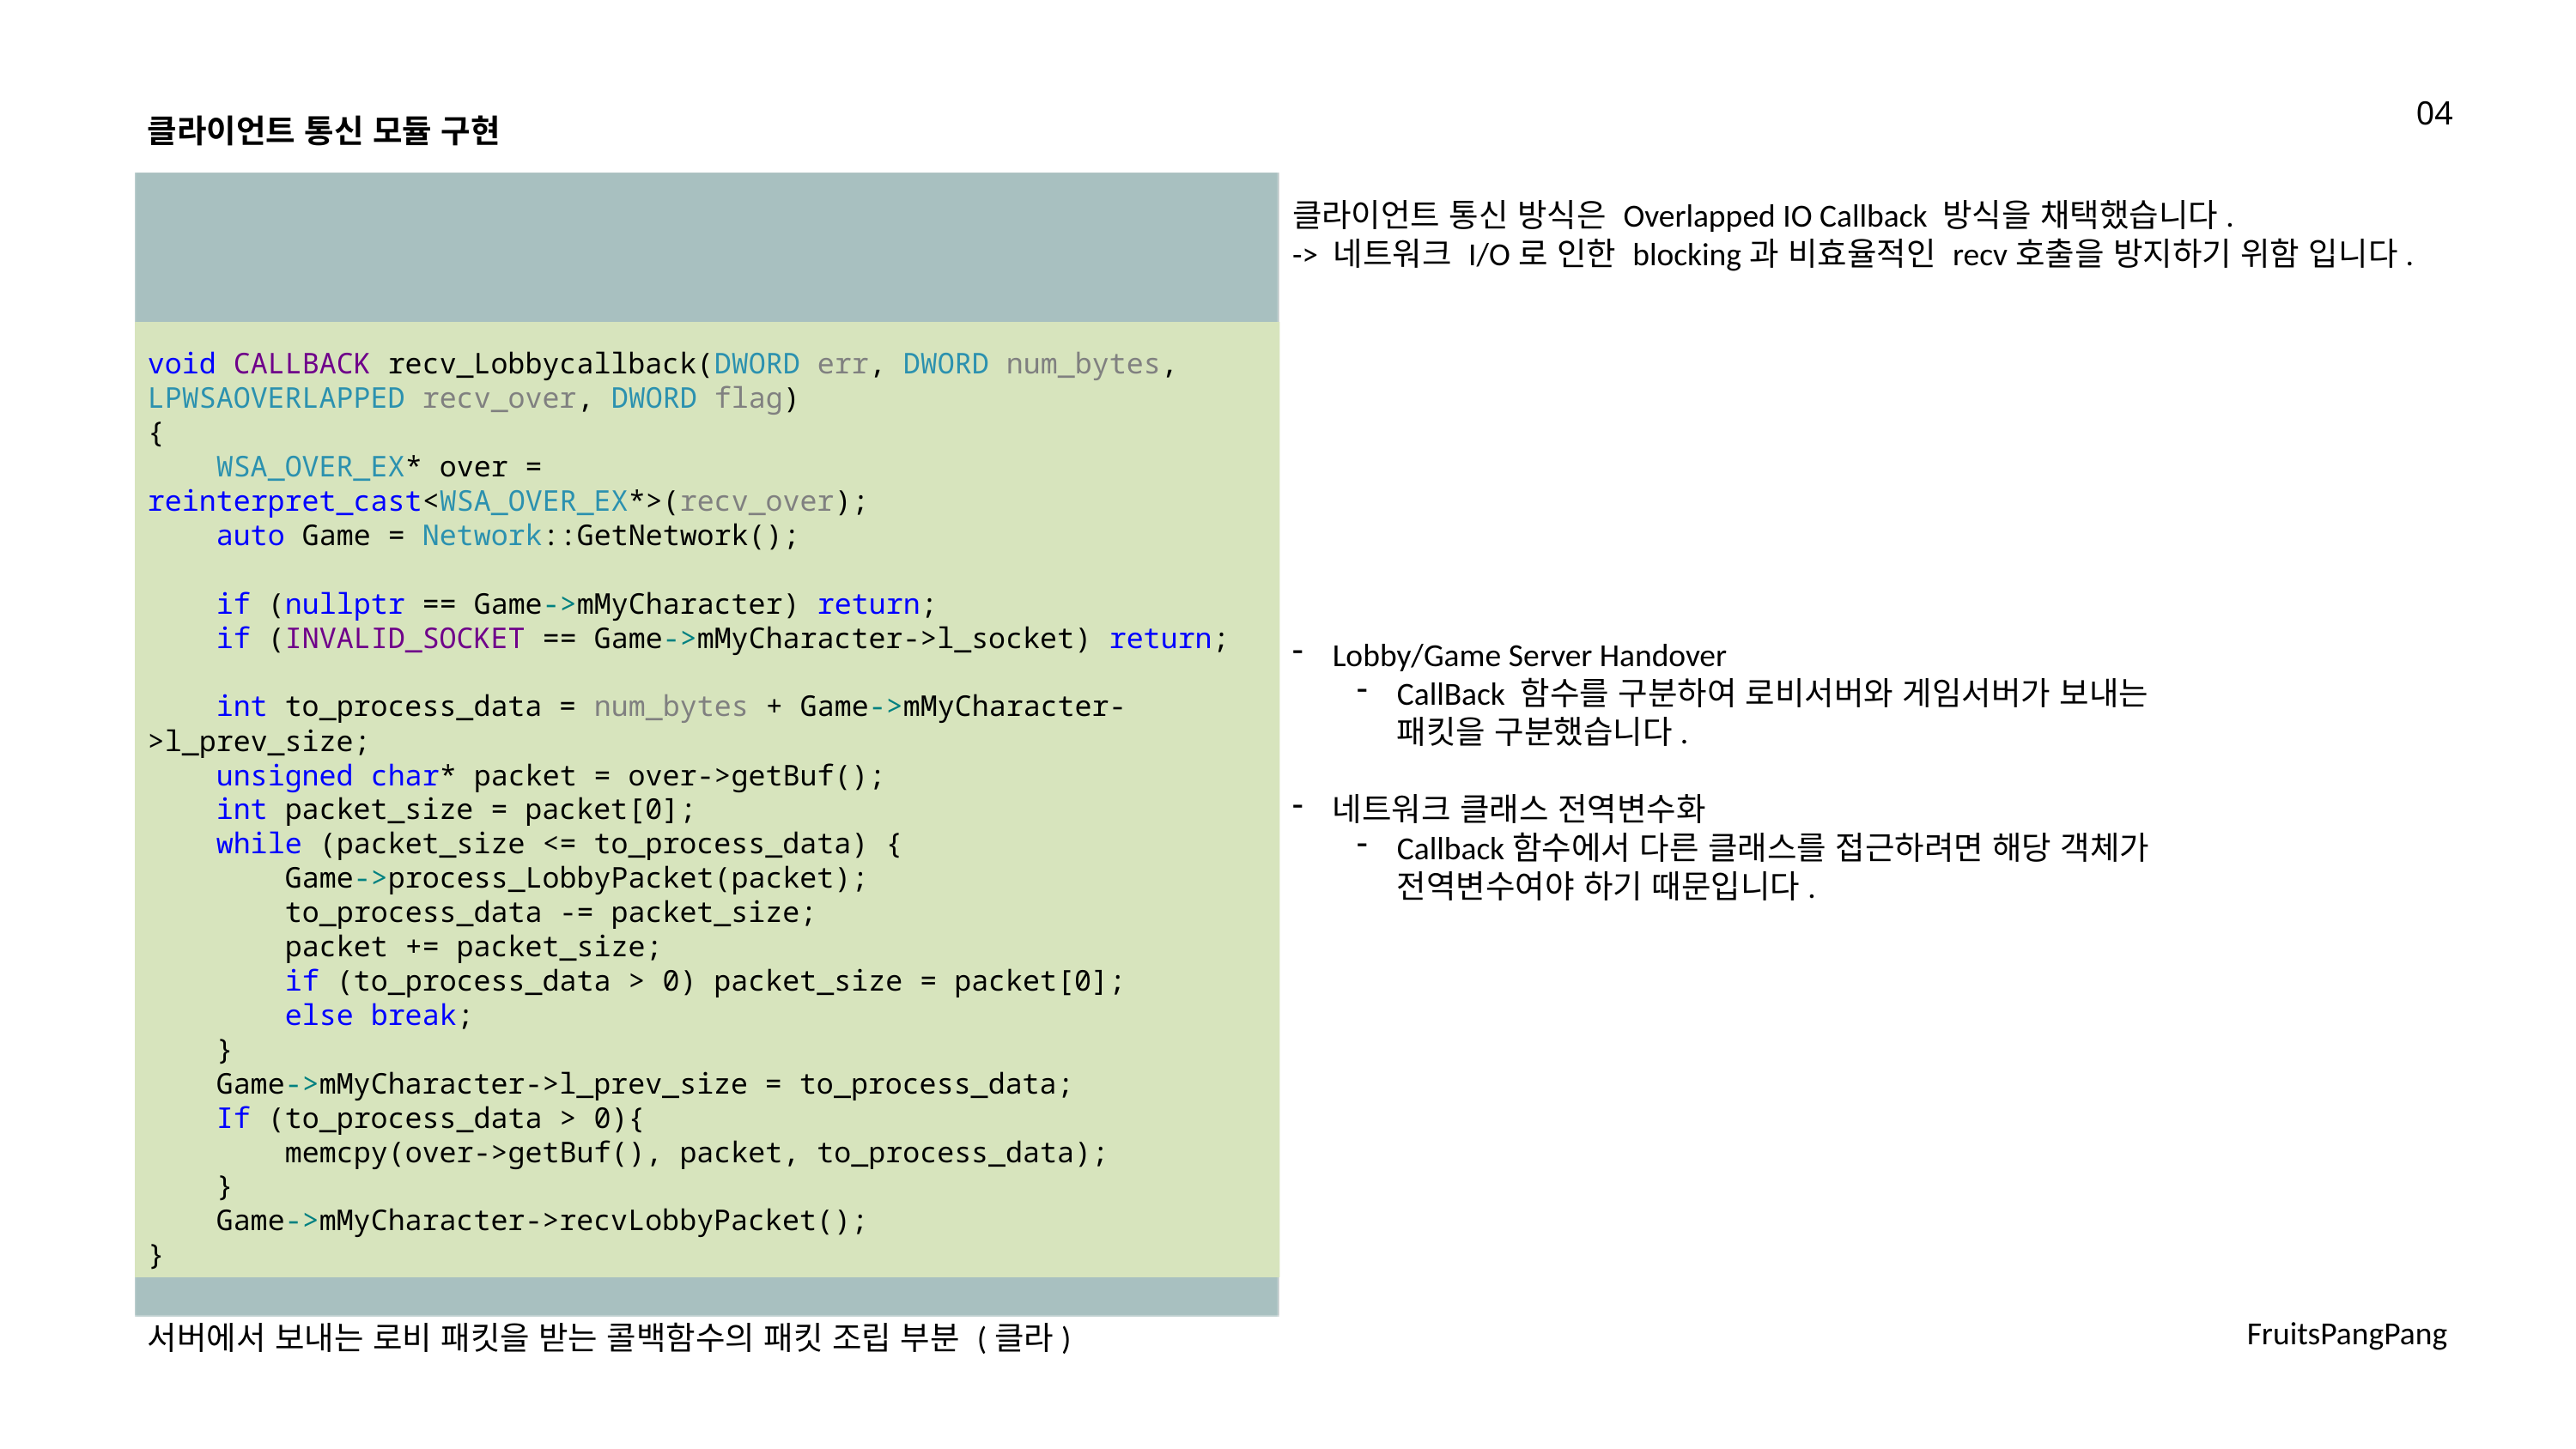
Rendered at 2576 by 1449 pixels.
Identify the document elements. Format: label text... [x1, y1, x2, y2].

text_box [134, 172, 1280, 1317]
text_box FruitsPangPang [1590, 1306, 2461, 1358]
text_box 서버에서 보내는 로비 패킷을 받는 콜백함수의 패킷 조립 부분 (클라) [135, 1323, 1176, 1363]
text_box Lobby/Game Server Handover CallBack 함수를 구분하여 로비서버와 게임서버가 보내는 패킷을 구분했습니다. 네트워크 클래스 전역변수화 Callback함수에서 다른 클래스를 접근하려면 해당 객체가 전역변수여야 하기 때문입니다. [1285, 627, 2217, 911]
text_box 04 [2376, 86, 2466, 138]
text_box 클라이언트 통신 방식은 Overlapped IO Callback 방식을 채택했습니다. -> 네트워크 I/O로 인한 blocking과 비효율적인 recv호출을 방지하기 위함 입니다. [1285, 188, 2480, 279]
text_box 클라이언트 통신 모듈 구현 [135, 104, 1005, 156]
